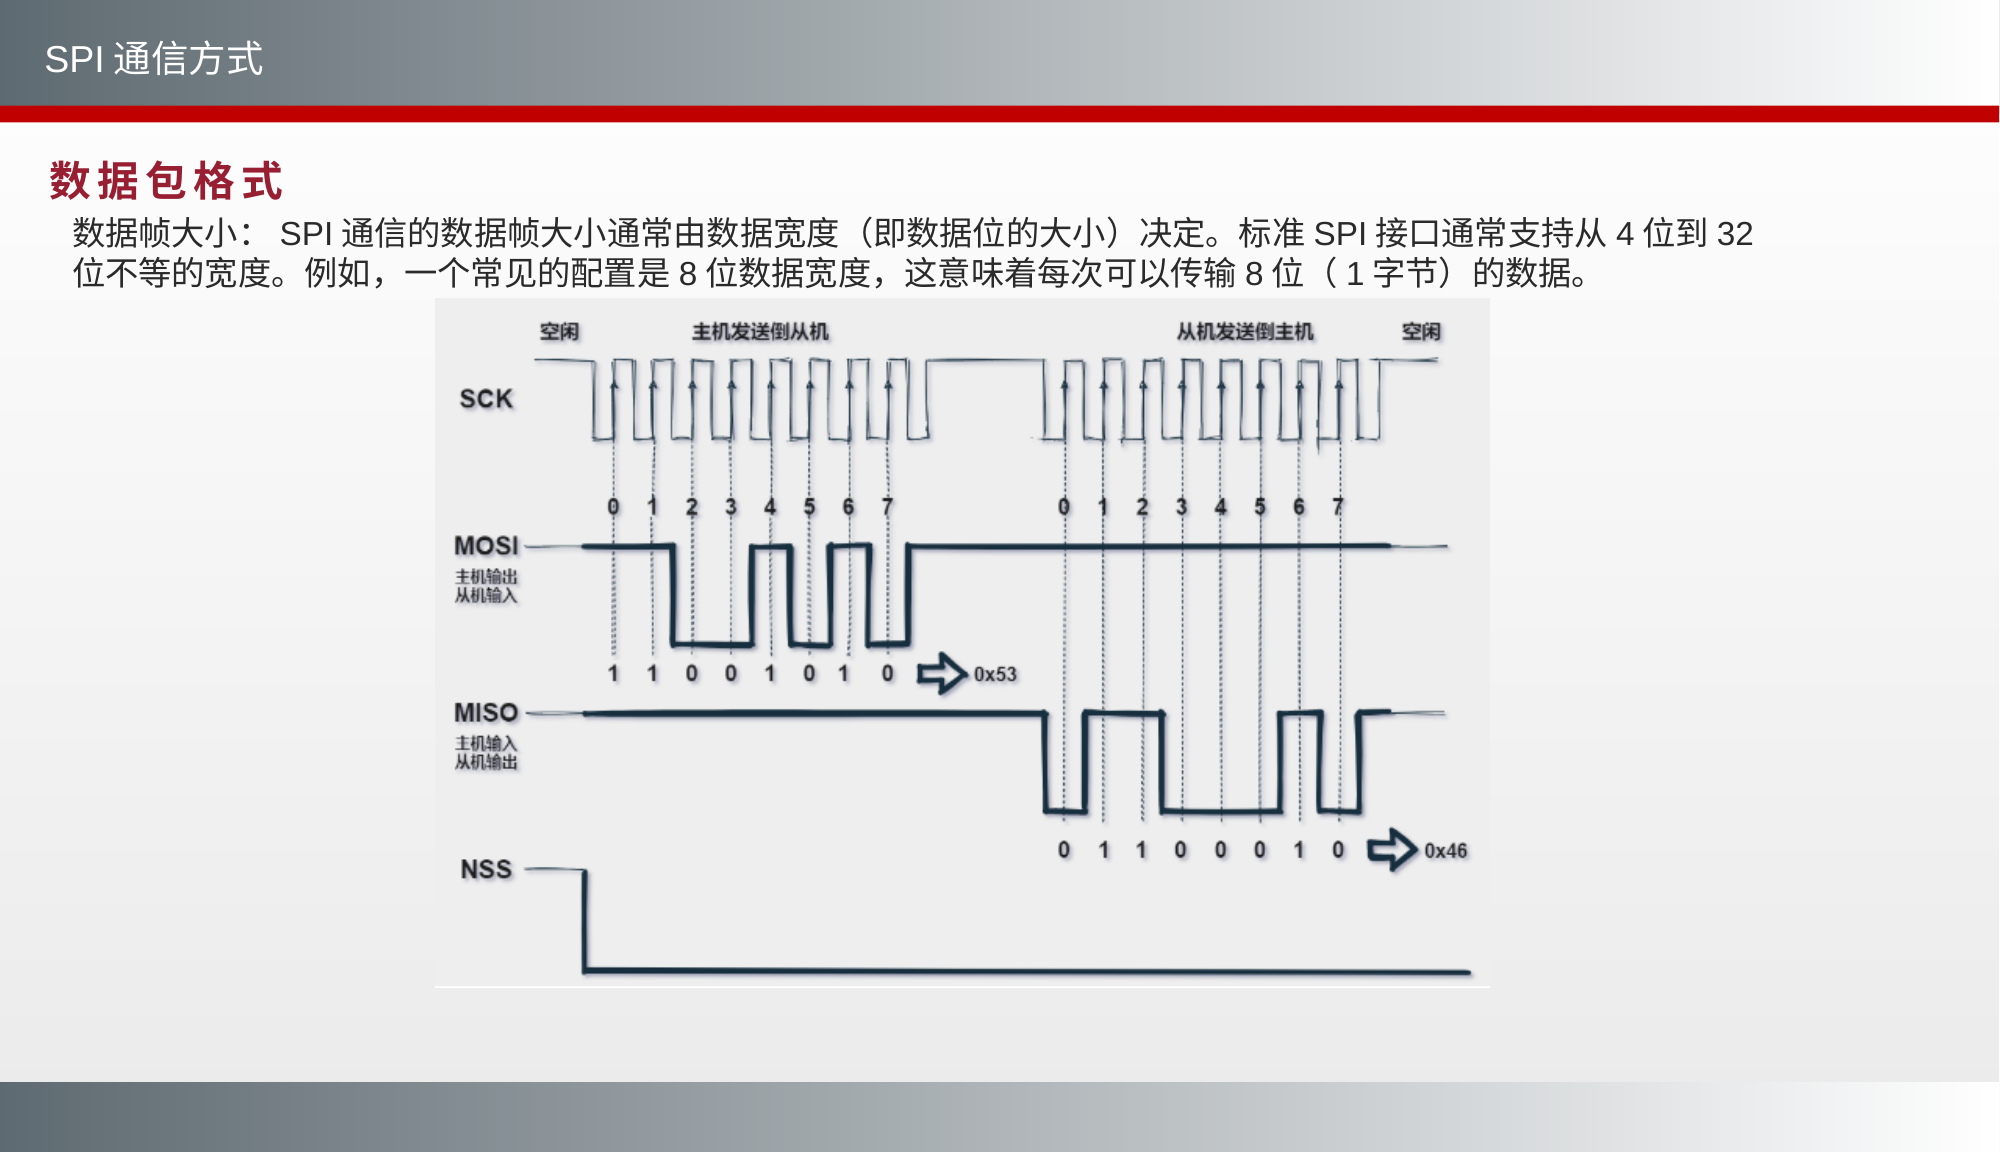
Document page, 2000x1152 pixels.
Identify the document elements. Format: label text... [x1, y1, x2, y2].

picture [434, 298, 1490, 988]
text_box 数据包格式 [29, 144, 1923, 204]
text_box 数据帧大小：SPI通信的数据帧大小通常由数据宽度（即数据位的大小）决定。标准SPI接口通常支持从4位到32位不等的宽度。例如，一个常见的配置是8位数据宽度，这意味着每次可以传输8位（1字节）的数据。 [57, 203, 1793, 1083]
text_box SPI通信方式 [29, 27, 1895, 88]
